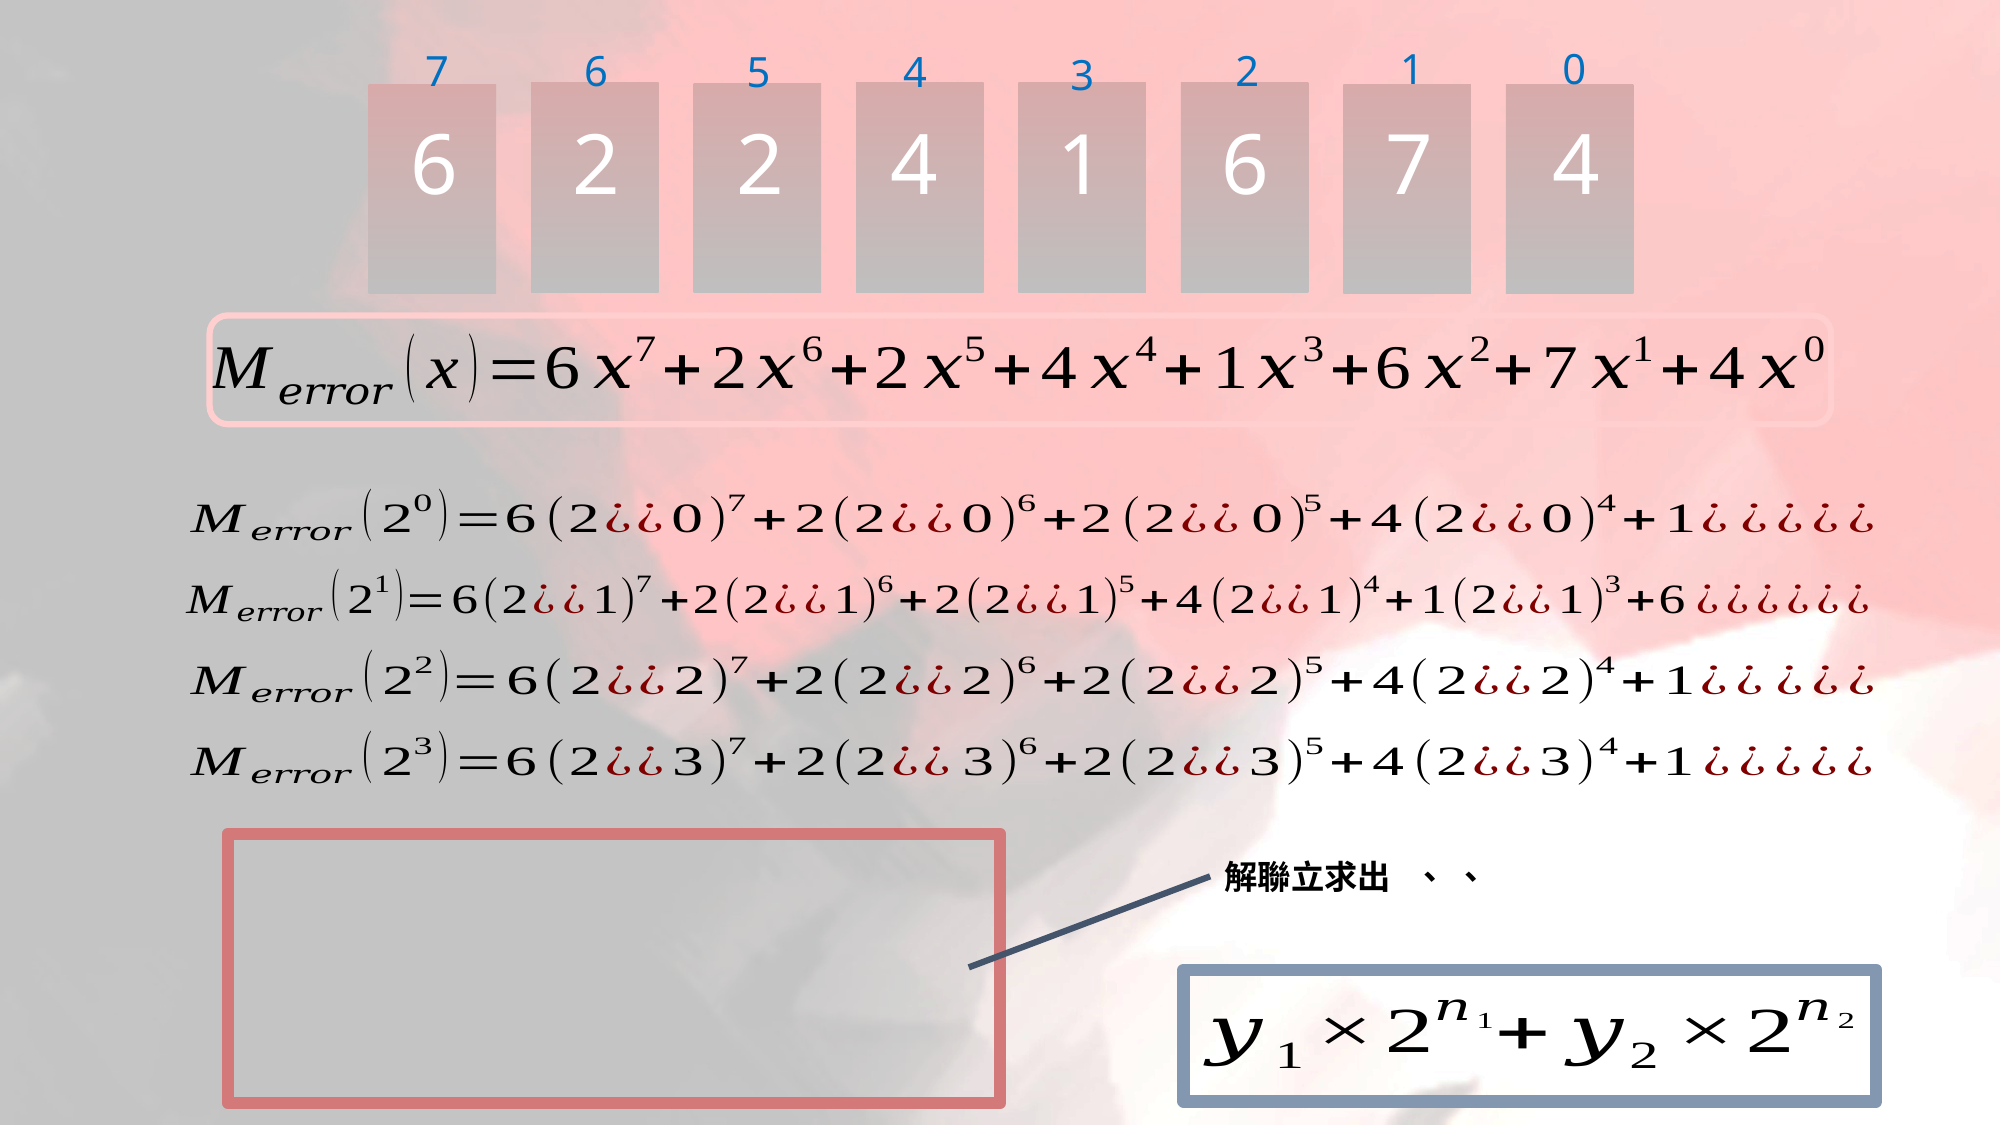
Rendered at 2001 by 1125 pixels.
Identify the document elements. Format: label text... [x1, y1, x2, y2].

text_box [205, 315, 1832, 425]
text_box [968, 876, 1122, 968]
text_box [228, 833, 1000, 1104]
text_box [1183, 969, 1877, 1102]
title 容量大 [0, 0, 2000, 1125]
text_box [368, 35, 1695, 294]
